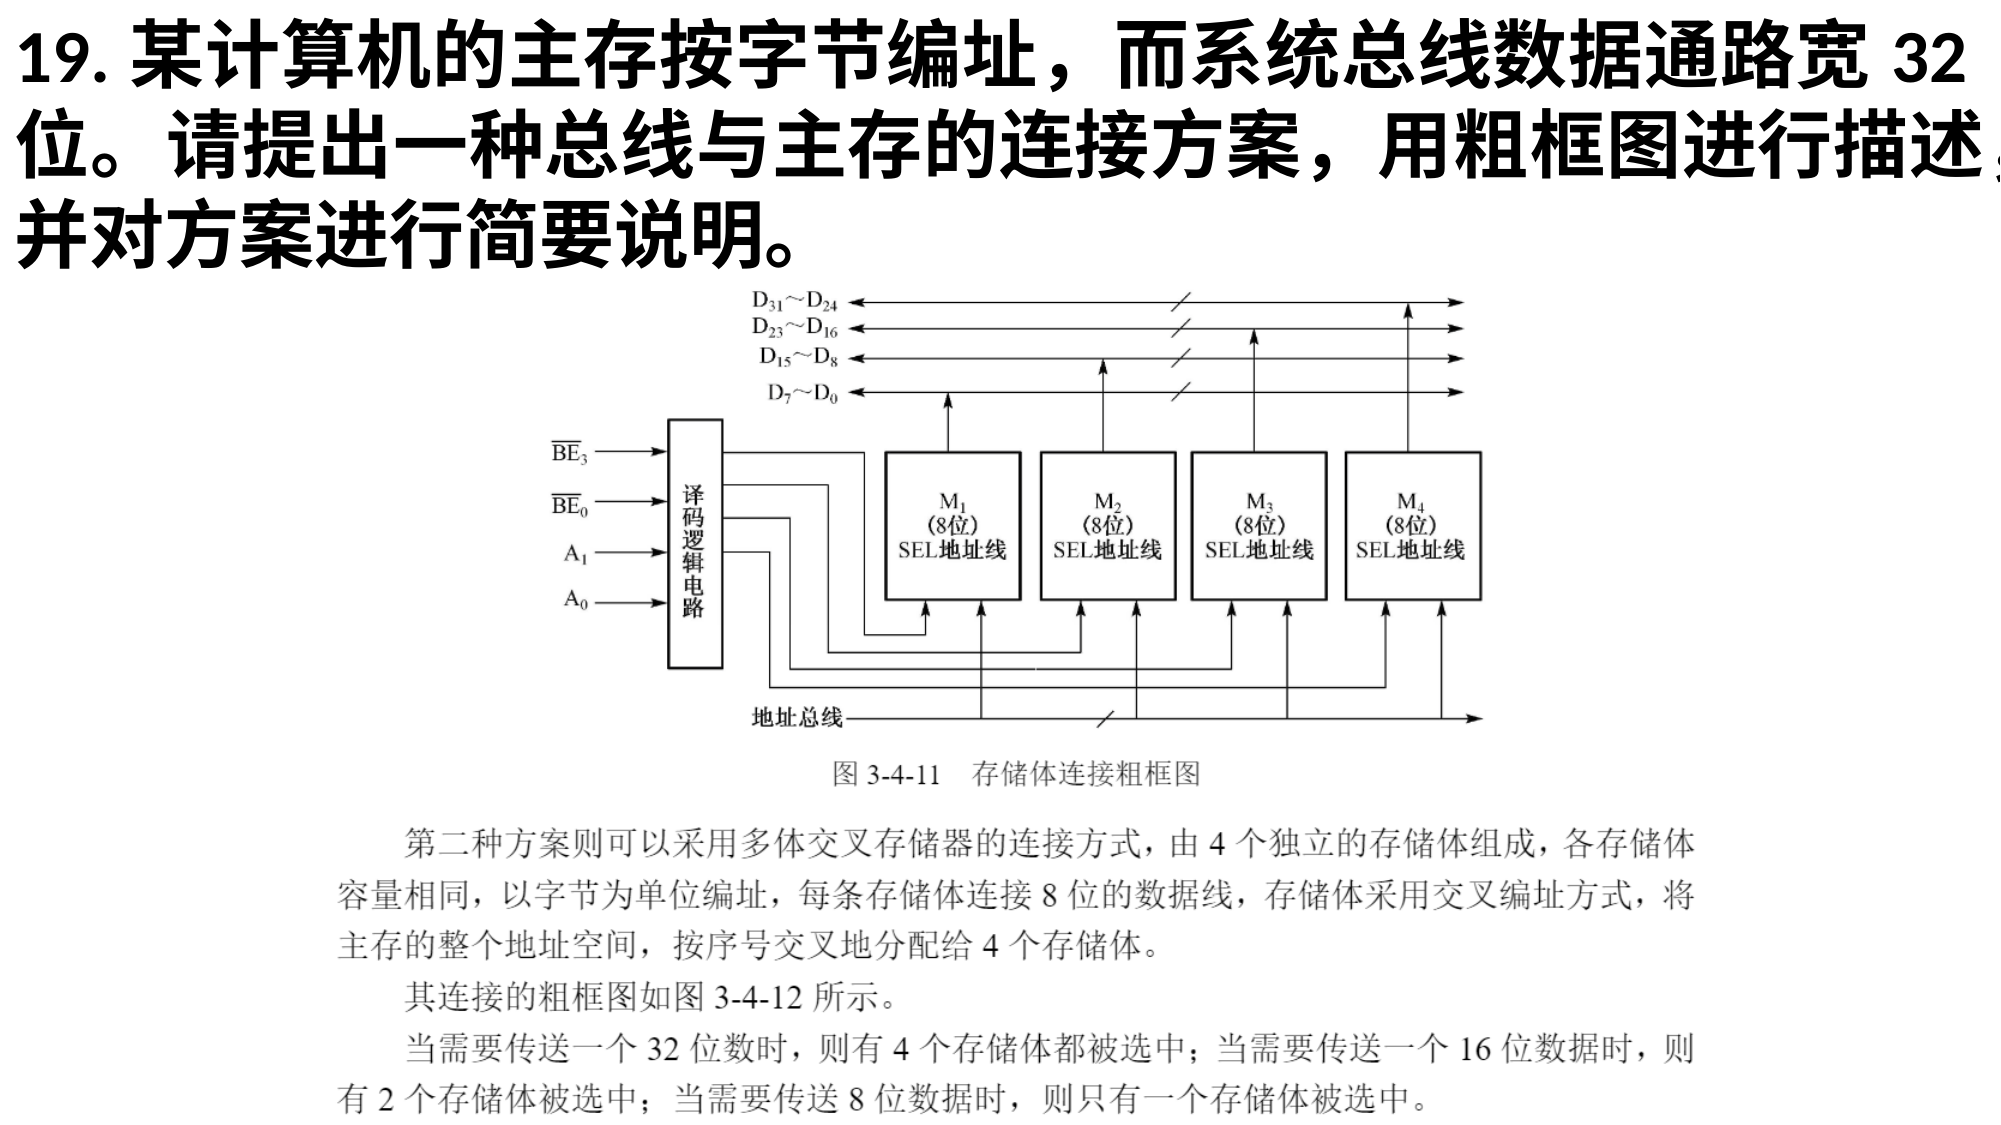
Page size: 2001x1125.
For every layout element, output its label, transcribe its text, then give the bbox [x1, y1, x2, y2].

picture [317, 272, 1707, 1125]
text_box 19.某计算机的主存按字节编址，而系统总线数据通路宽32位。请提出一种总线与主存的连接方案，用粗框图进行描述，并对方案进行简要说明。 [0, 0, 2000, 285]
